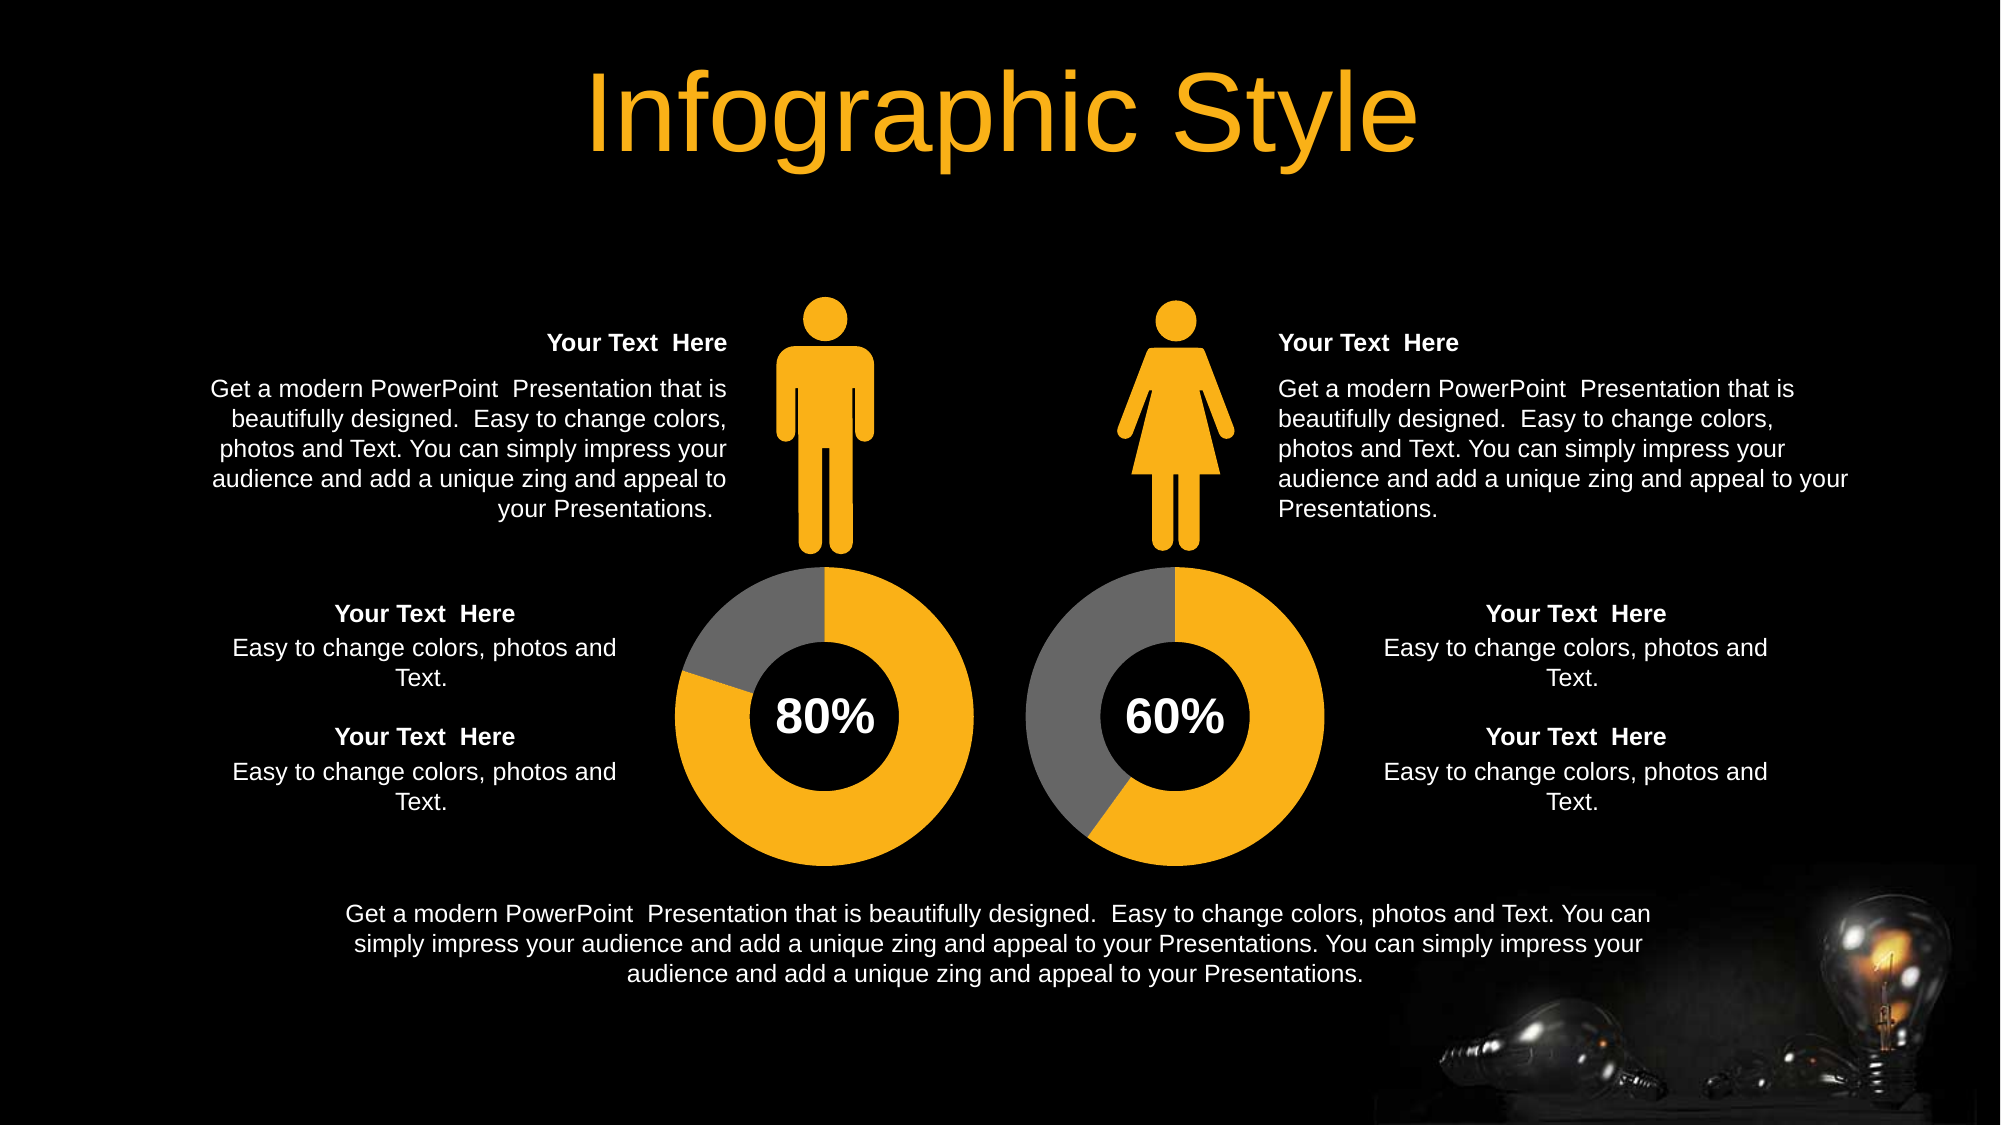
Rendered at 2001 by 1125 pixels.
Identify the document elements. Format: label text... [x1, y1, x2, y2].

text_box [209, 589, 641, 701]
text_box [775, 345, 876, 543]
chart [668, 543, 980, 890]
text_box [144, 319, 743, 533]
text_box Get a modern PowerPoint Presentation that is beautifully designed. Easy to change colors, photos and Text. You can simply impress your audience and add a unique zing and appeal to your Presentations. You can simply impress your audience and add a unique zing and appeal to your Presentations. [298, 889, 1702, 995]
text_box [1263, 319, 1866, 533]
picture [0, 0, 2001, 1125]
text_box [1116, 346, 1236, 543]
text_box [1154, 299, 1198, 343]
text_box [1360, 589, 1792, 701]
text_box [1360, 713, 1792, 824]
chart [1019, 543, 1331, 890]
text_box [209, 713, 641, 824]
text_box [802, 295, 849, 343]
list Infographic Style [53, 55, 1952, 175]
